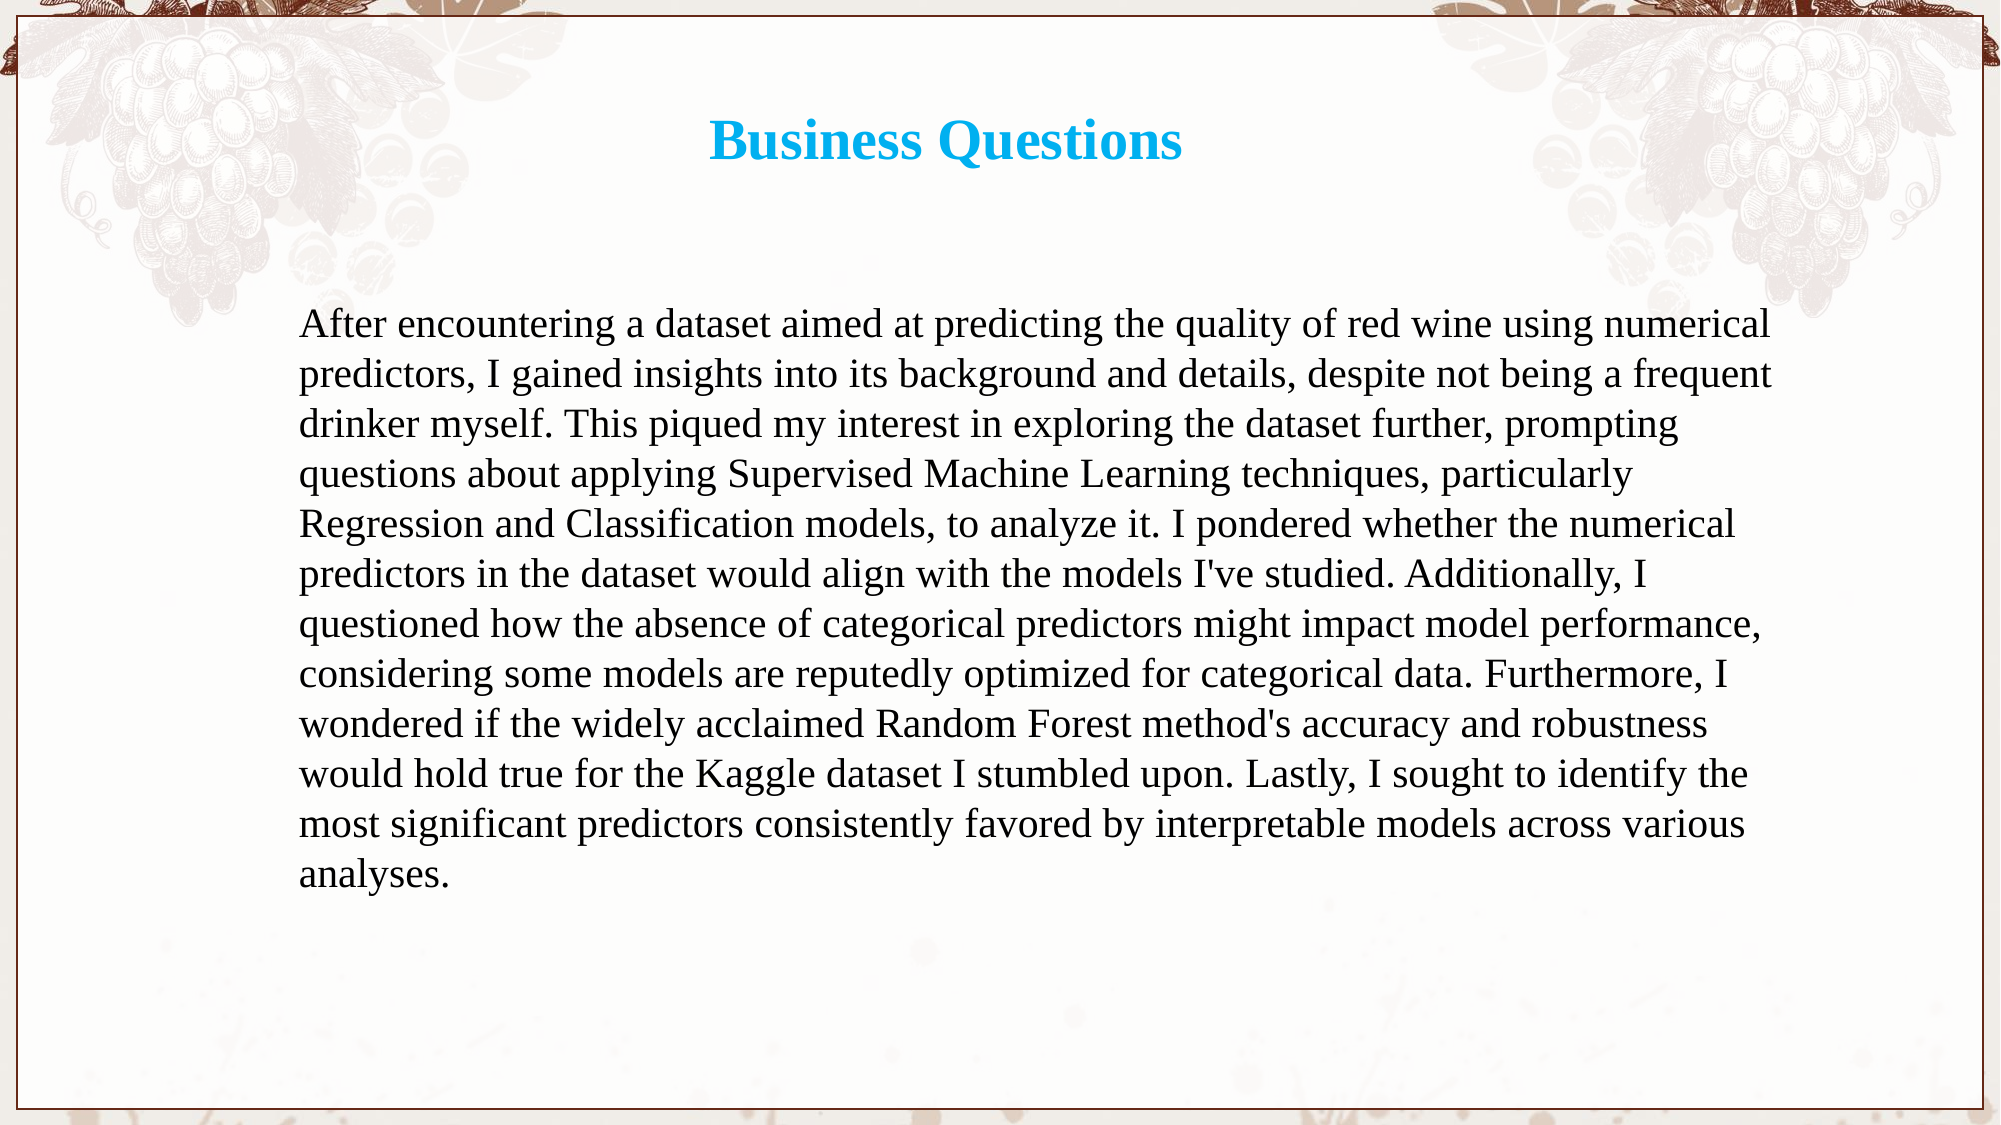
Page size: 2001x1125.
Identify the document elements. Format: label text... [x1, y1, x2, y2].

text_box After encountering a dataset aimed at predicting the quality of red wine using numerical predictors, I gained insights into its background and details, despite not being a frequent drinker myself. This piqued my interest in exploring the dataset further, prompting questions about applying Supervised Machine Learning techniques, particularly Regression and Classification models, to analyze it. I pondered whether the numerical predictors in the dataset would align with the models I've studied. Additionally, I questioned how the absence of categorical predictors might impact model performance, considering some models are reputedly optimized for categorical data. Furthermore, I wondered if the widely acclaimed Random Forest method's accuracy and robustness would hold true for the Kaggle dataset I stumbled upon. Lastly, I sought to identify the most significant predictors consistently favored by interpretable models across various analyses. [283, 288, 1798, 904]
picture [0, 0, 2001, 1125]
text_box Business Questions [454, 94, 1440, 249]
